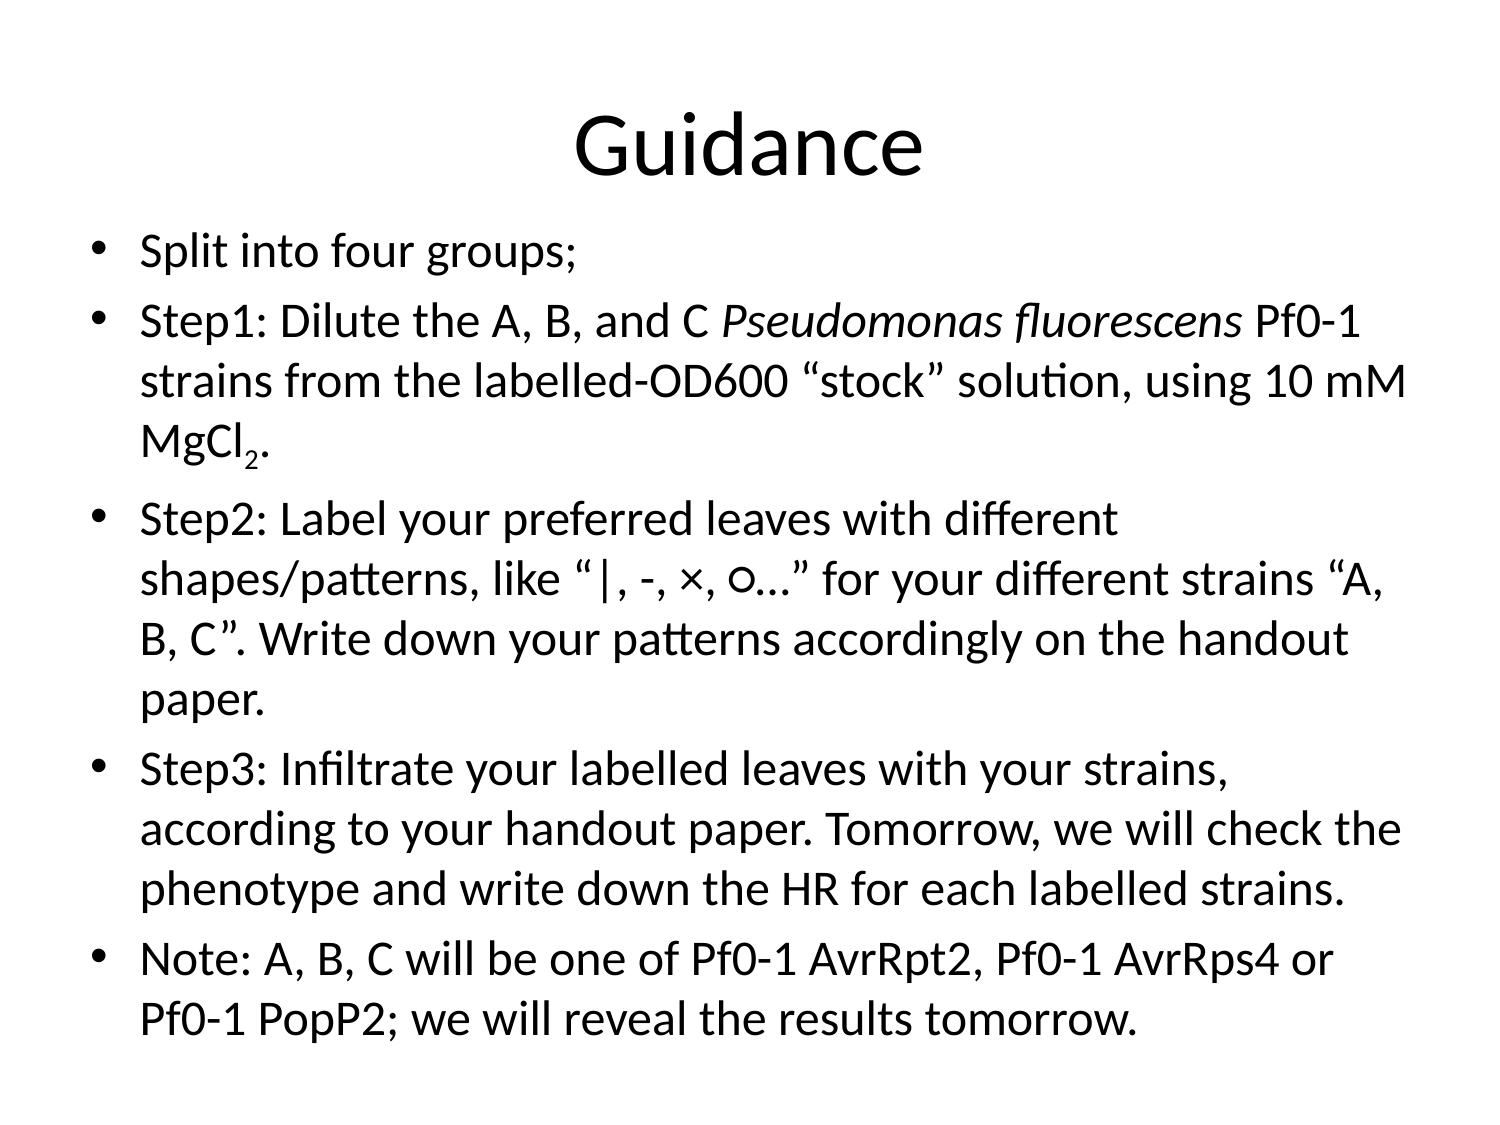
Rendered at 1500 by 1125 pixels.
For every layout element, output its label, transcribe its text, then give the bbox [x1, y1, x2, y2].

title Guidance [75, 45, 1425, 209]
list Split into four groups; Step1: Dilute the A, B, and C Pseudomonas fluorescens Pf0-1 strains from the labelled-OD600 “stock” solution, using 10 mM MgCl2. Step2: Label your preferred leaves with different shapes/patterns, like “|, -, ×, ○…” for your different strains “A, B, C”. Write down your patterns accordingly on the handout paper. Step3: Infiltrate your labelled leaves with your strains, according to your handout paper. Tomorrow, we will check the phenotype and write down the HR for each labelled strains. Note: A, B, C will be one of Pf0-1 AvrRpt2, Pf0-1 AvrRps4 or Pf0-1 PopP2; we will reveal the results tomorrow. [75, 209, 1425, 1106]
